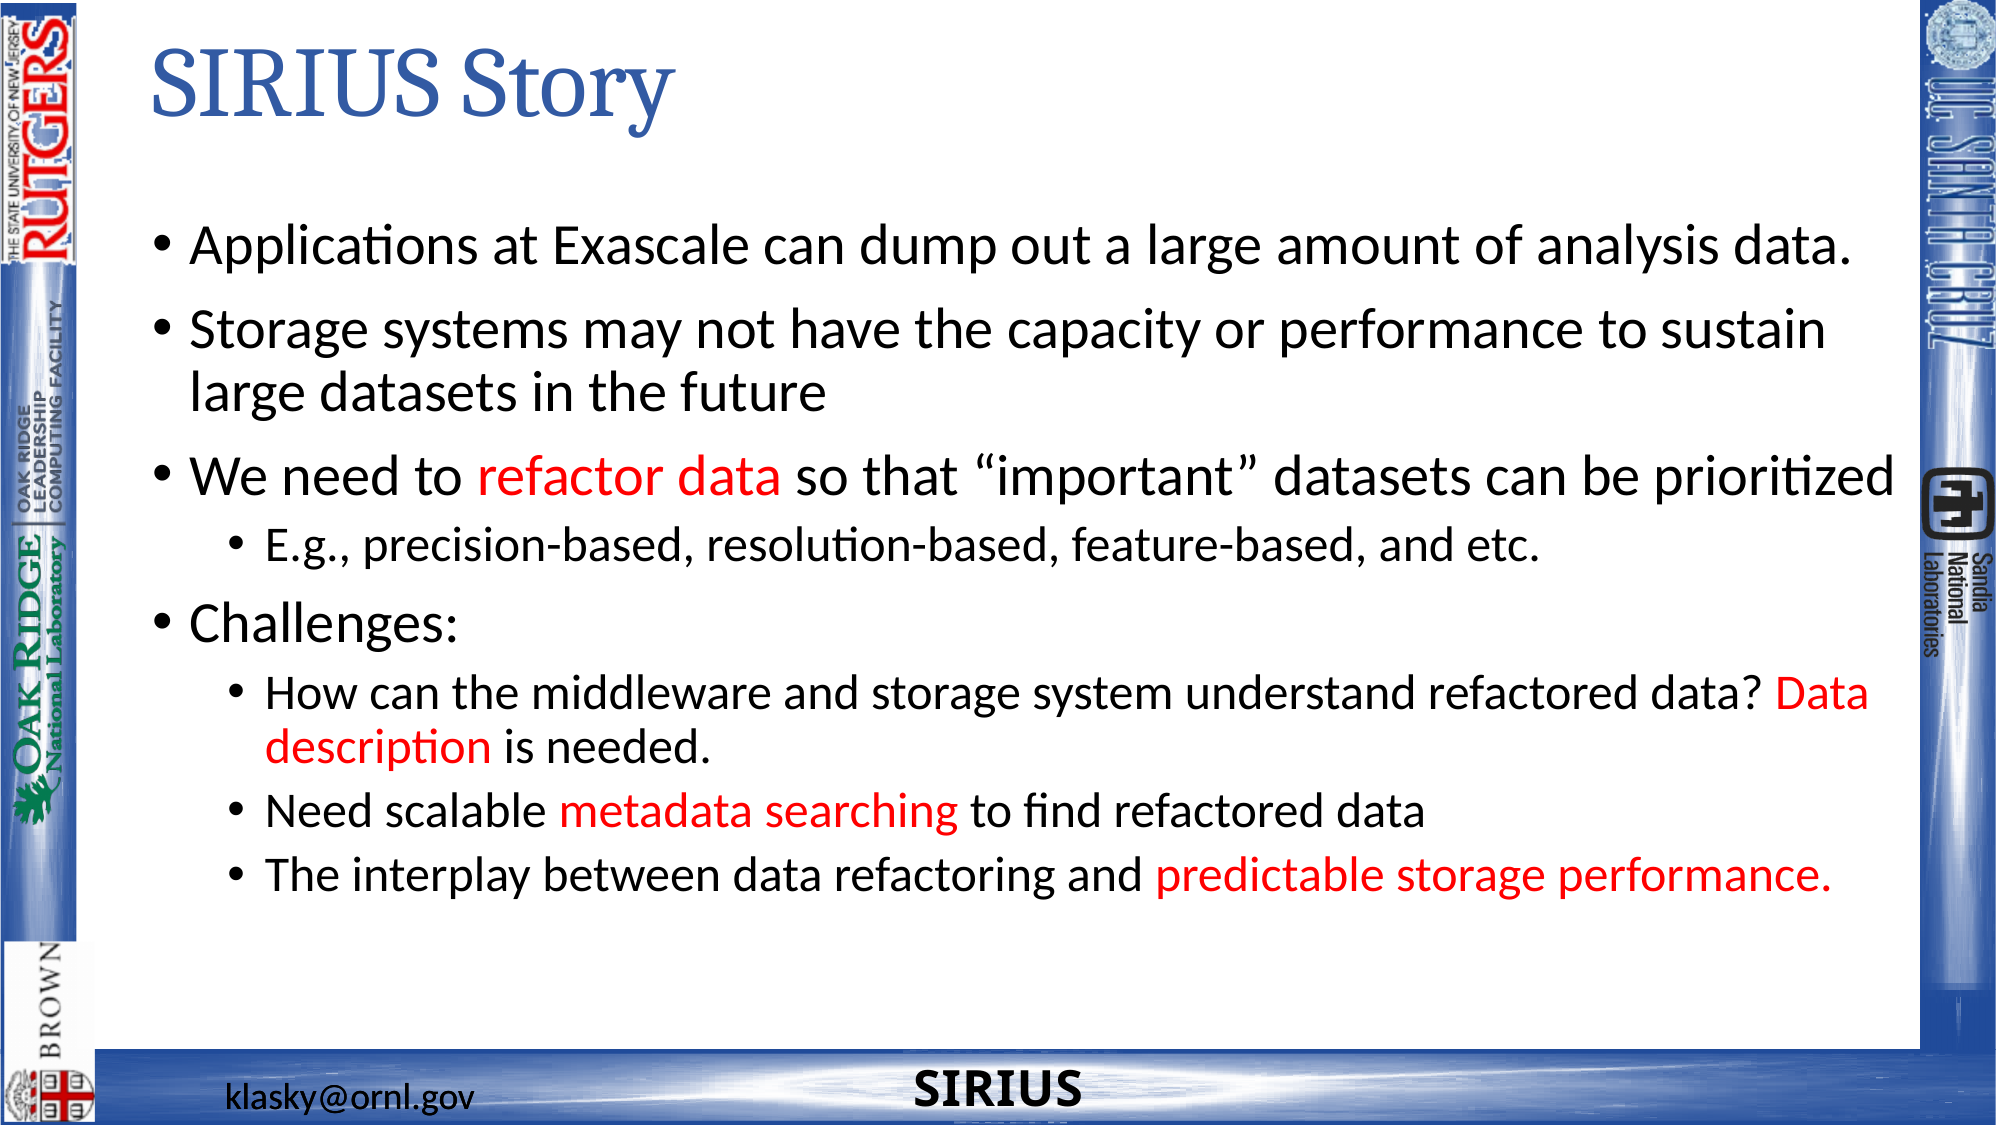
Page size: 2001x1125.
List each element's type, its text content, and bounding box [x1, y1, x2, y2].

list Applications at Exascale can dump out a large amount of analysis data. Storage systems may not have the capacity or performance to sustain large datasets in the future We need to refactor data so that “important” datasets can be prioritized E.g., precision-based, resolution-based, feature-based, and etc. Challenges: How can the middleware and storage system understand refactored data? Data description is needed. Need scalable metadata searching to find refactored data The interplay between data refactoring and predictable storage performance. [137, 206, 1914, 1014]
picture [5, 942, 94, 1121]
title SIRIUS Story [137, 19, 1863, 149]
picture [1921, 465, 1996, 660]
picture [1, 4, 75, 275]
picture [12, 301, 66, 825]
picture [1921, 0, 1995, 348]
